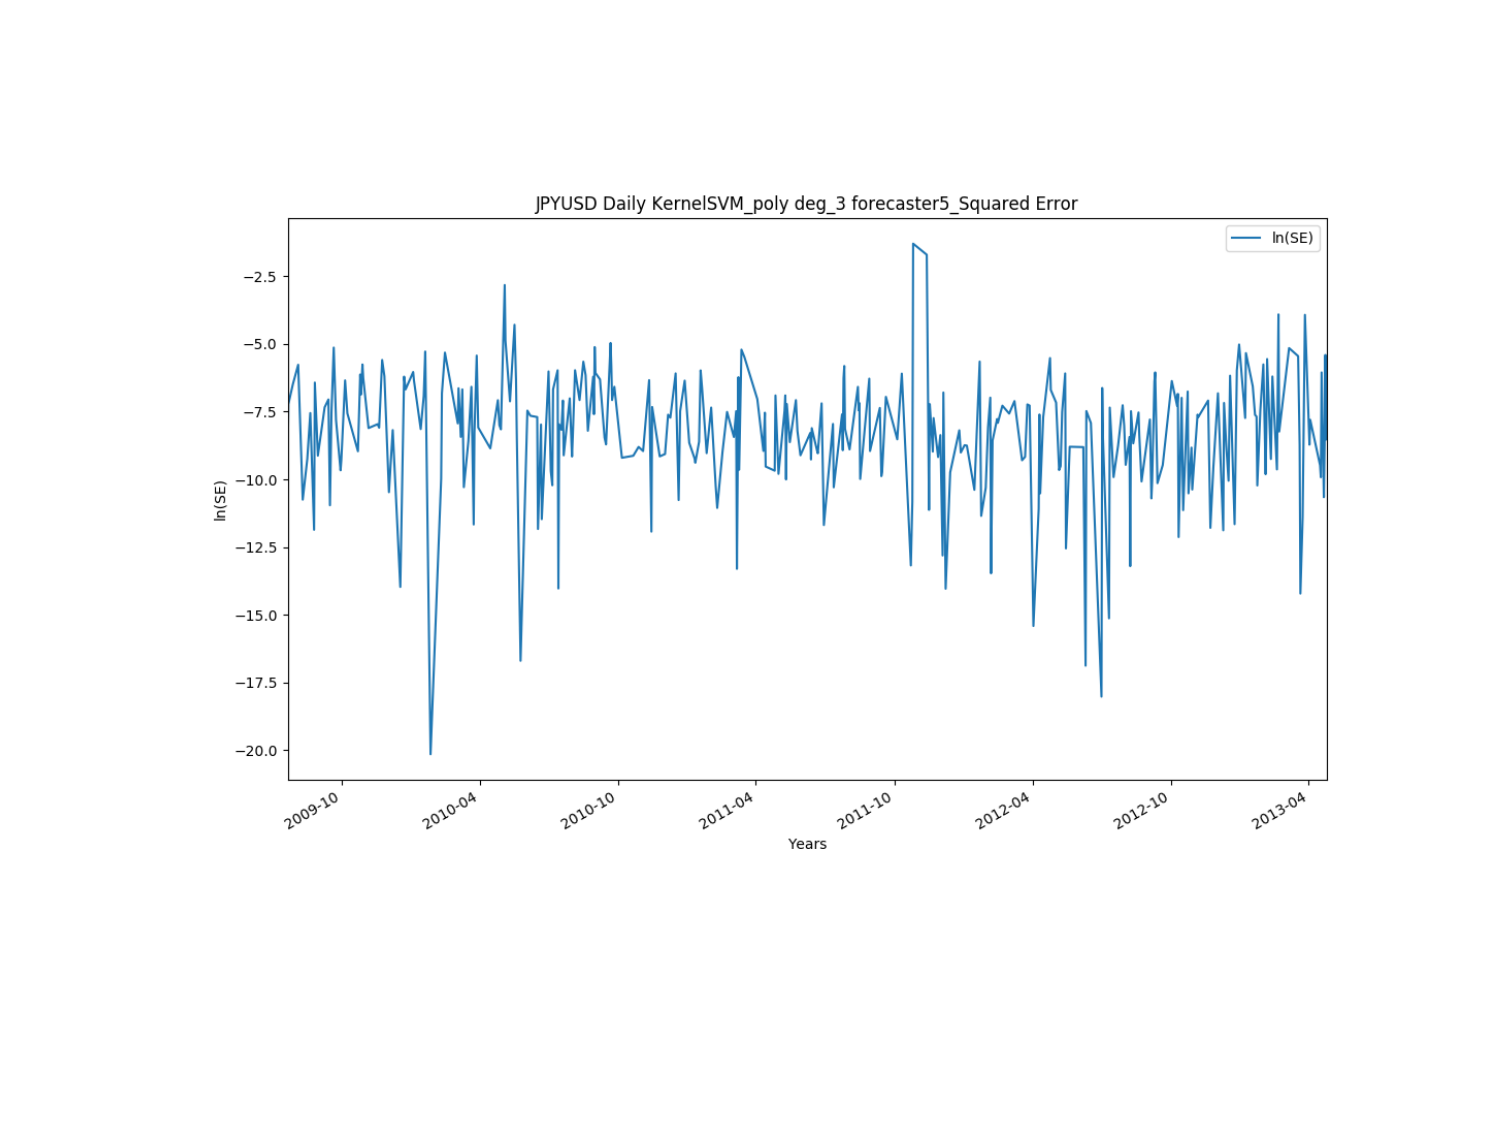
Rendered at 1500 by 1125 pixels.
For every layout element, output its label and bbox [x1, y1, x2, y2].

picture [119, 119, 1461, 946]
